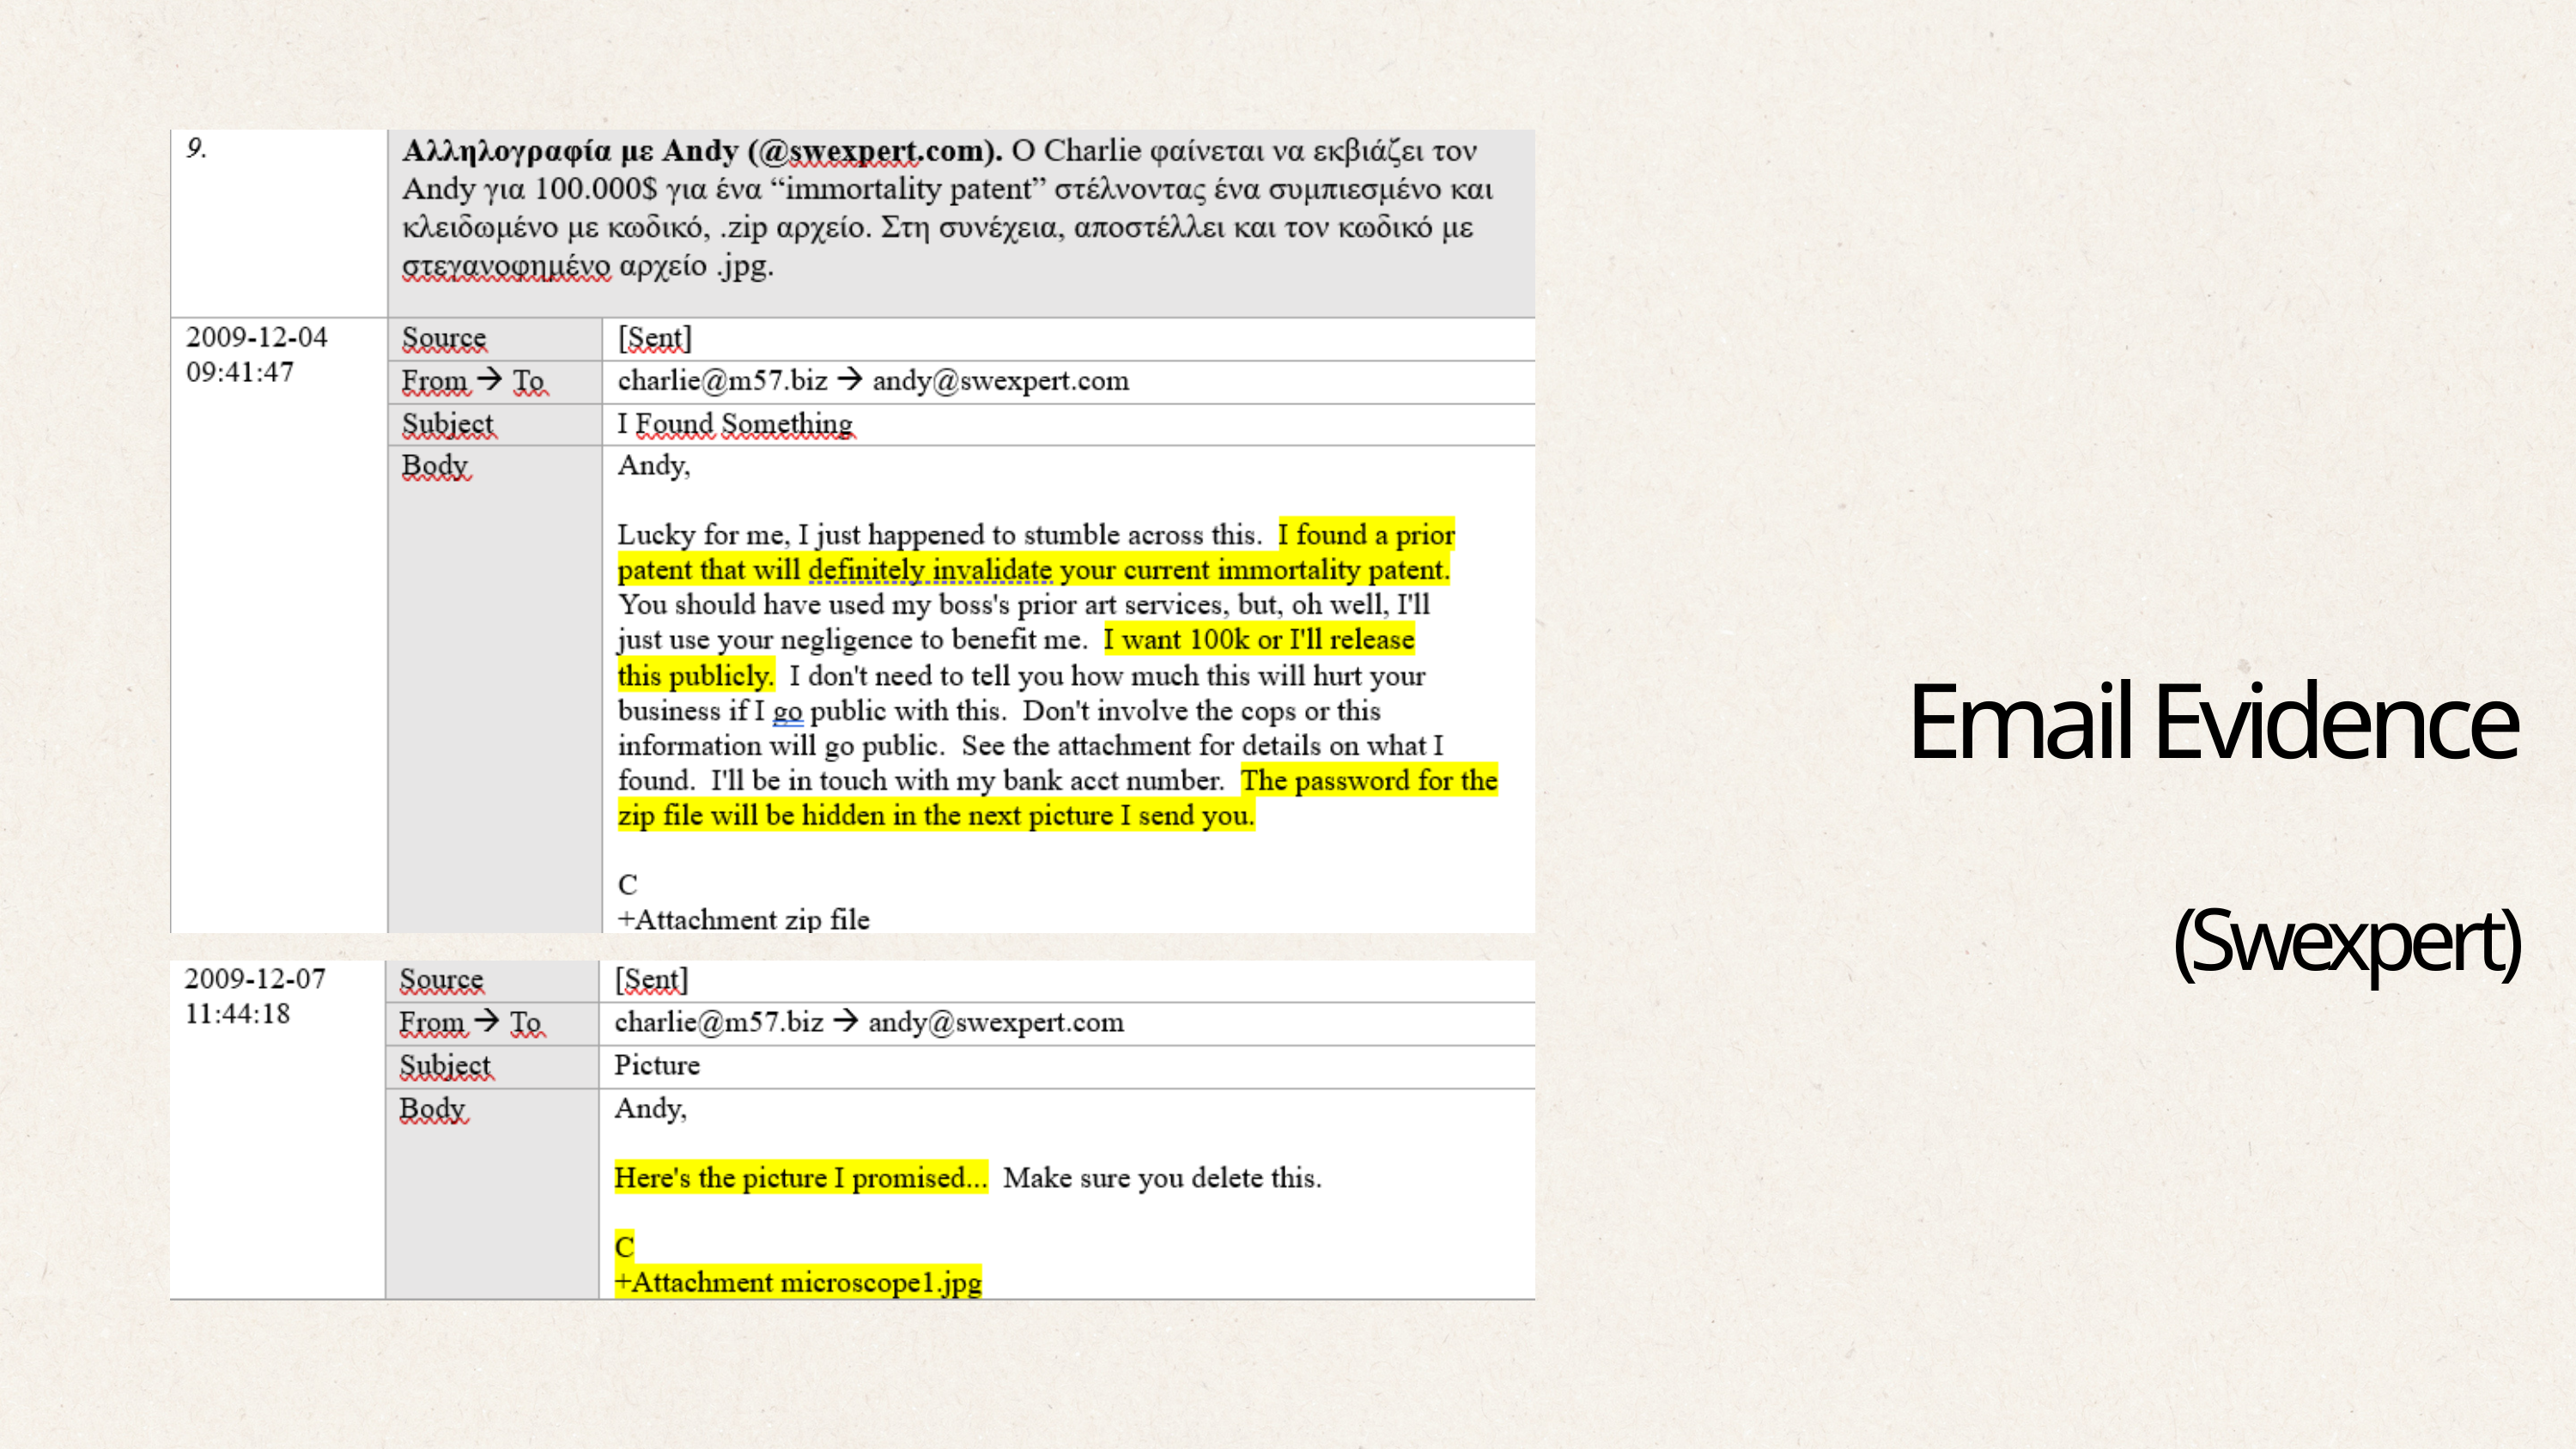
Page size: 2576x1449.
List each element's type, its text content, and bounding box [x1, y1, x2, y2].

text_box Email Evidence (Swexpert) [1510, 675, 2525, 987]
text_box [0, 0, 2576, 1449]
picture [169, 130, 1535, 934]
picture [169, 961, 1535, 1300]
